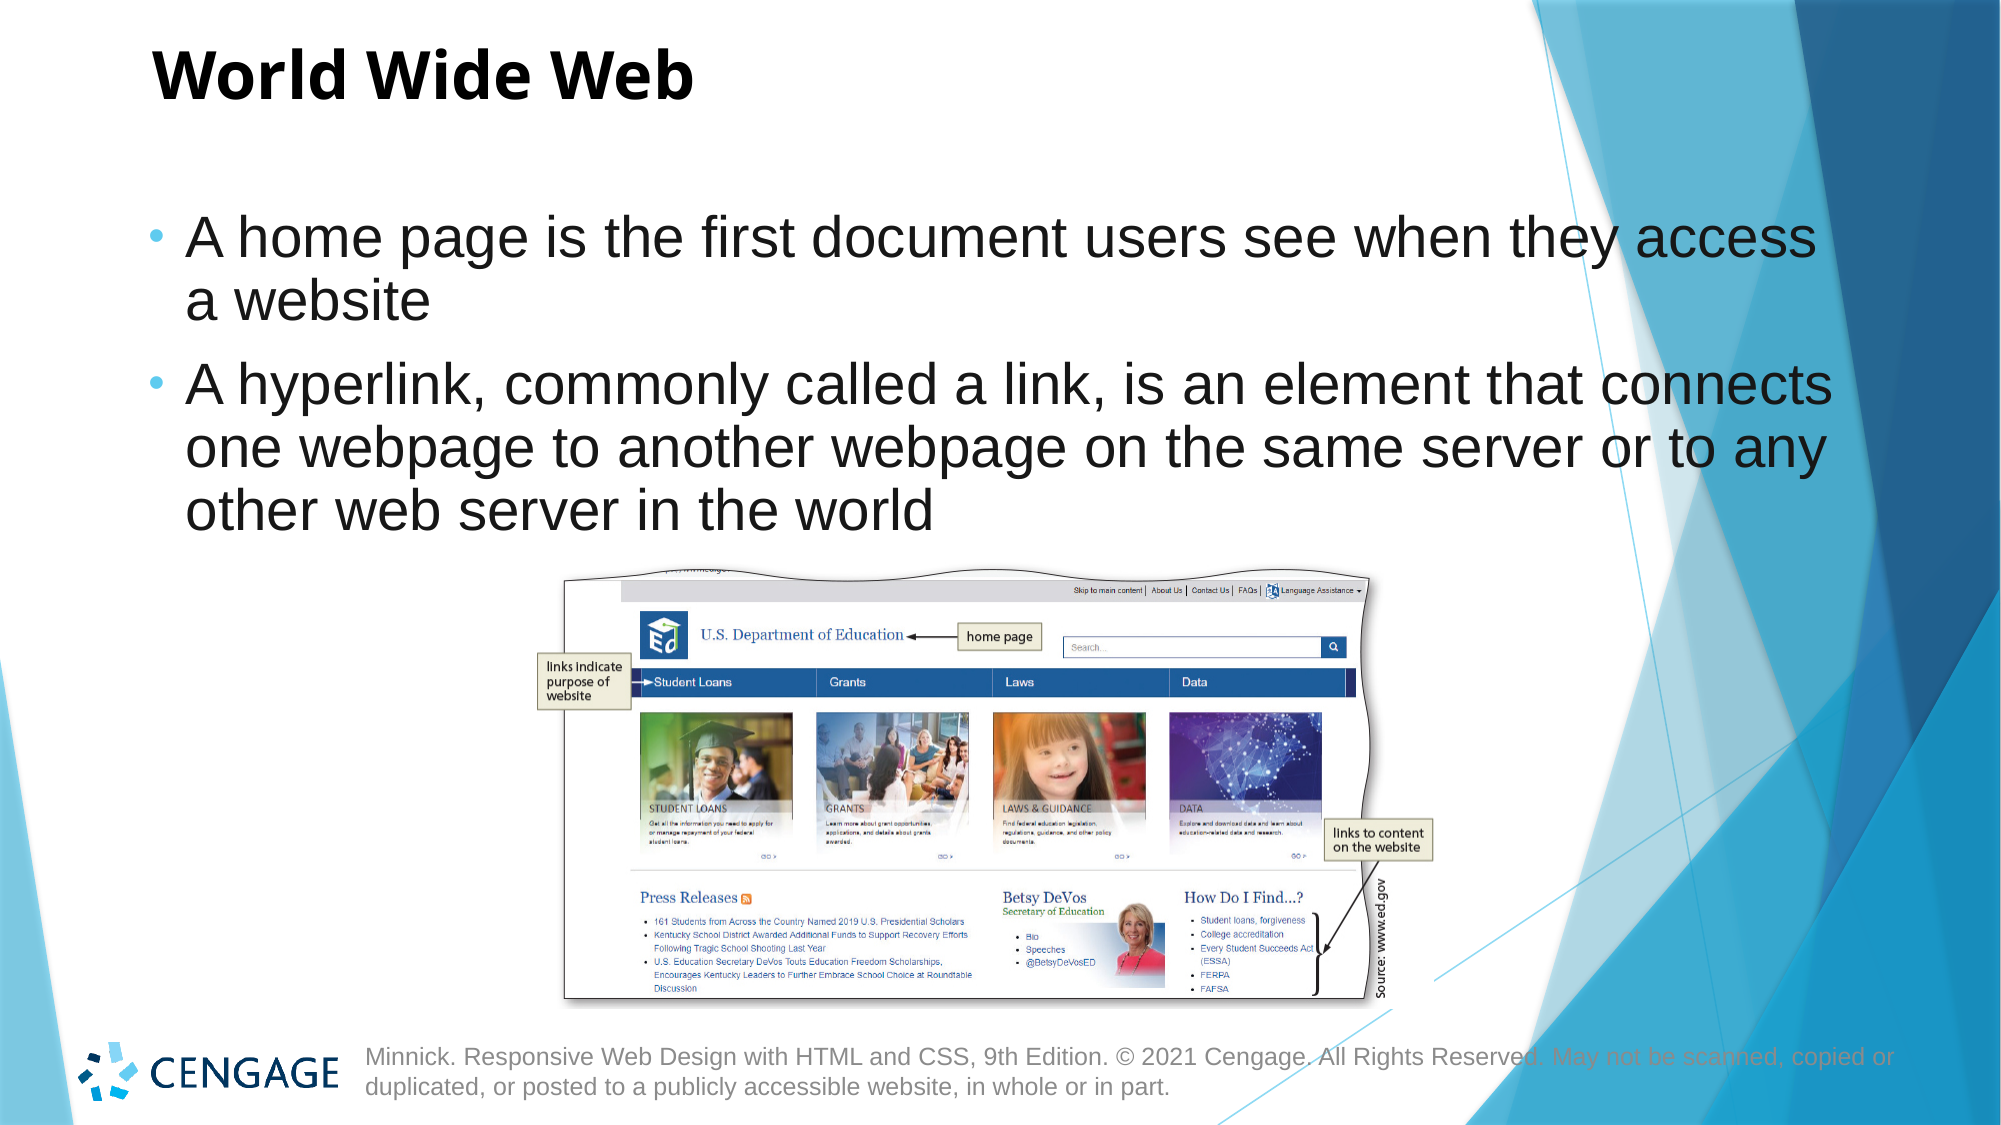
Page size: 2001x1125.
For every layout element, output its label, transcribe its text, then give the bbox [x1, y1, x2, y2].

list A home page is the first document users see when they access a website A hyperlink, commonly called a link, is an element that connects one webpage to another webpage on the same server or to any other web server in the world [133, 200, 1863, 1024]
picture [78, 1042, 338, 1101]
title World Wide Web [137, 24, 1863, 175]
footer Minnick. Responsive Web Design with HTML and CSS, 9th Edition. © 2021 Cengage. All Rights Reserved. May not be scanned, copied or duplicated, or posted to a publicly accessible website, in whole or in part. [350, 1040, 1967, 1100]
picture [536, 561, 1434, 1009]
